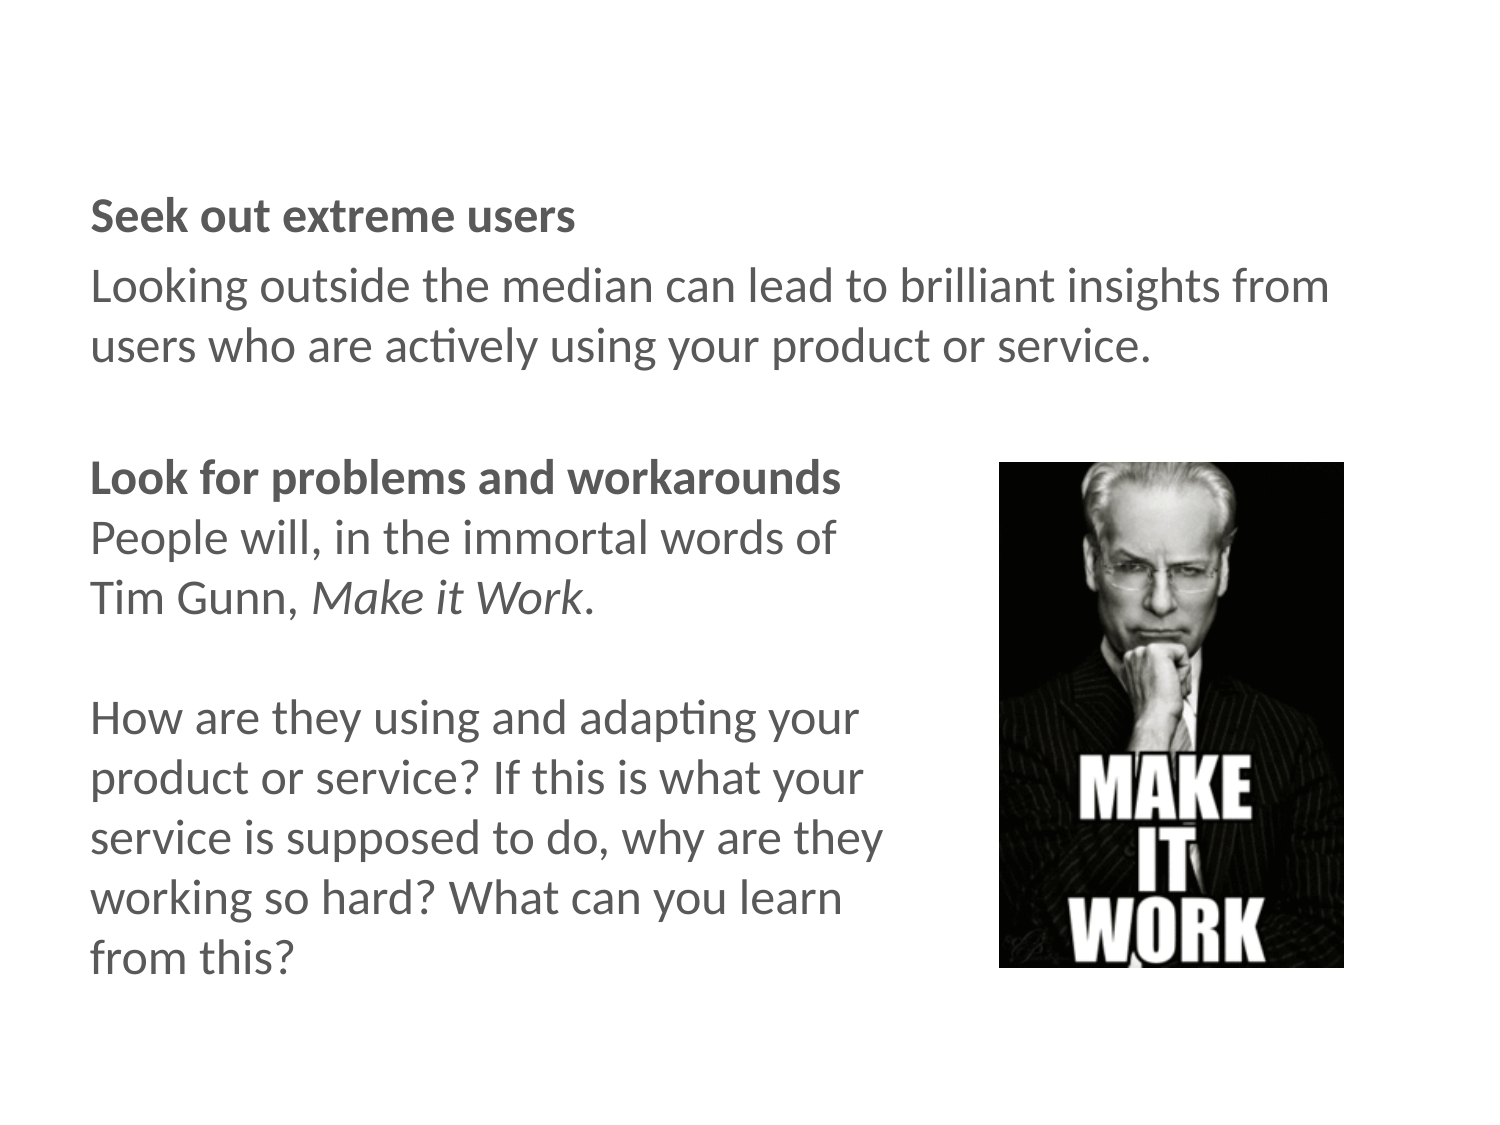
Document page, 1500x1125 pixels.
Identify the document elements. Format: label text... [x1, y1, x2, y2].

text_box Look for problems and workarounds People will, in the immortal words of Tim Gunn, Make it Work. How are they using and adapting your product or service? If this is what your service is supposed to do, why are they working so hard? What can you learn from this? [75, 437, 925, 1053]
picture [999, 462, 1344, 968]
list Seek out extreme users Looking outside the median can lead to brilliant insights from users who are actively using your product or service. [75, 174, 1425, 425]
